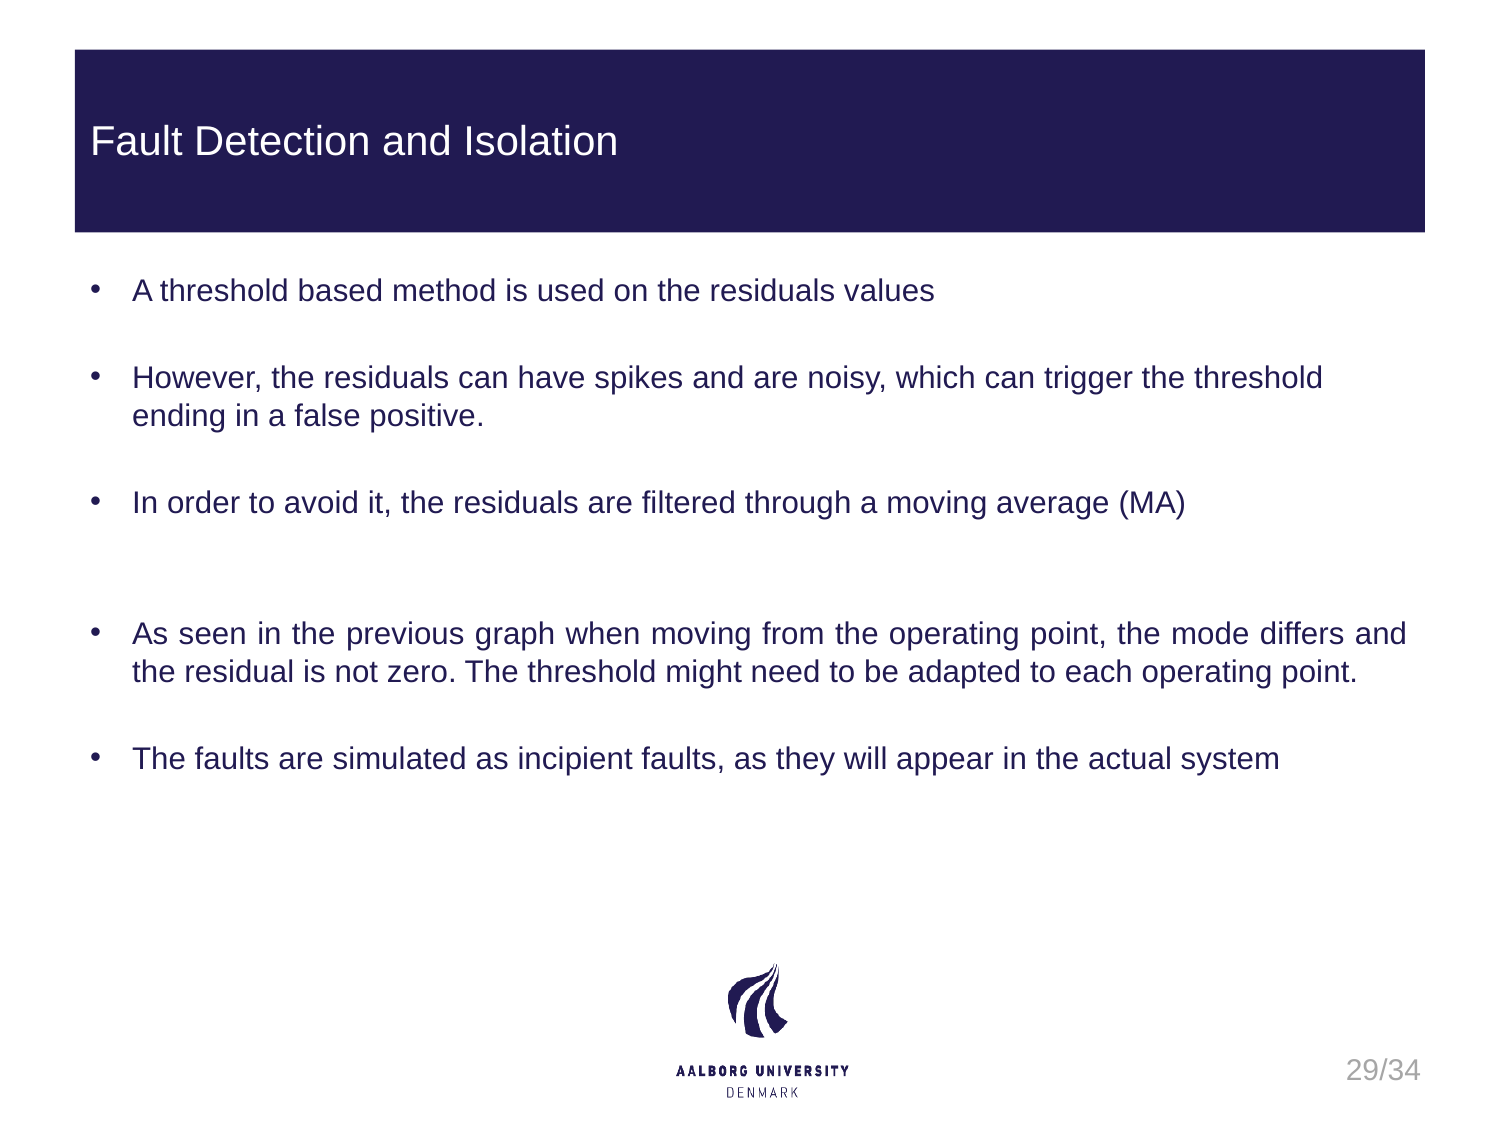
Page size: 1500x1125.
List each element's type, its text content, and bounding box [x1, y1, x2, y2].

picture [661, 945, 863, 1115]
title Fault Detection and Isolation [75, 45, 1425, 233]
